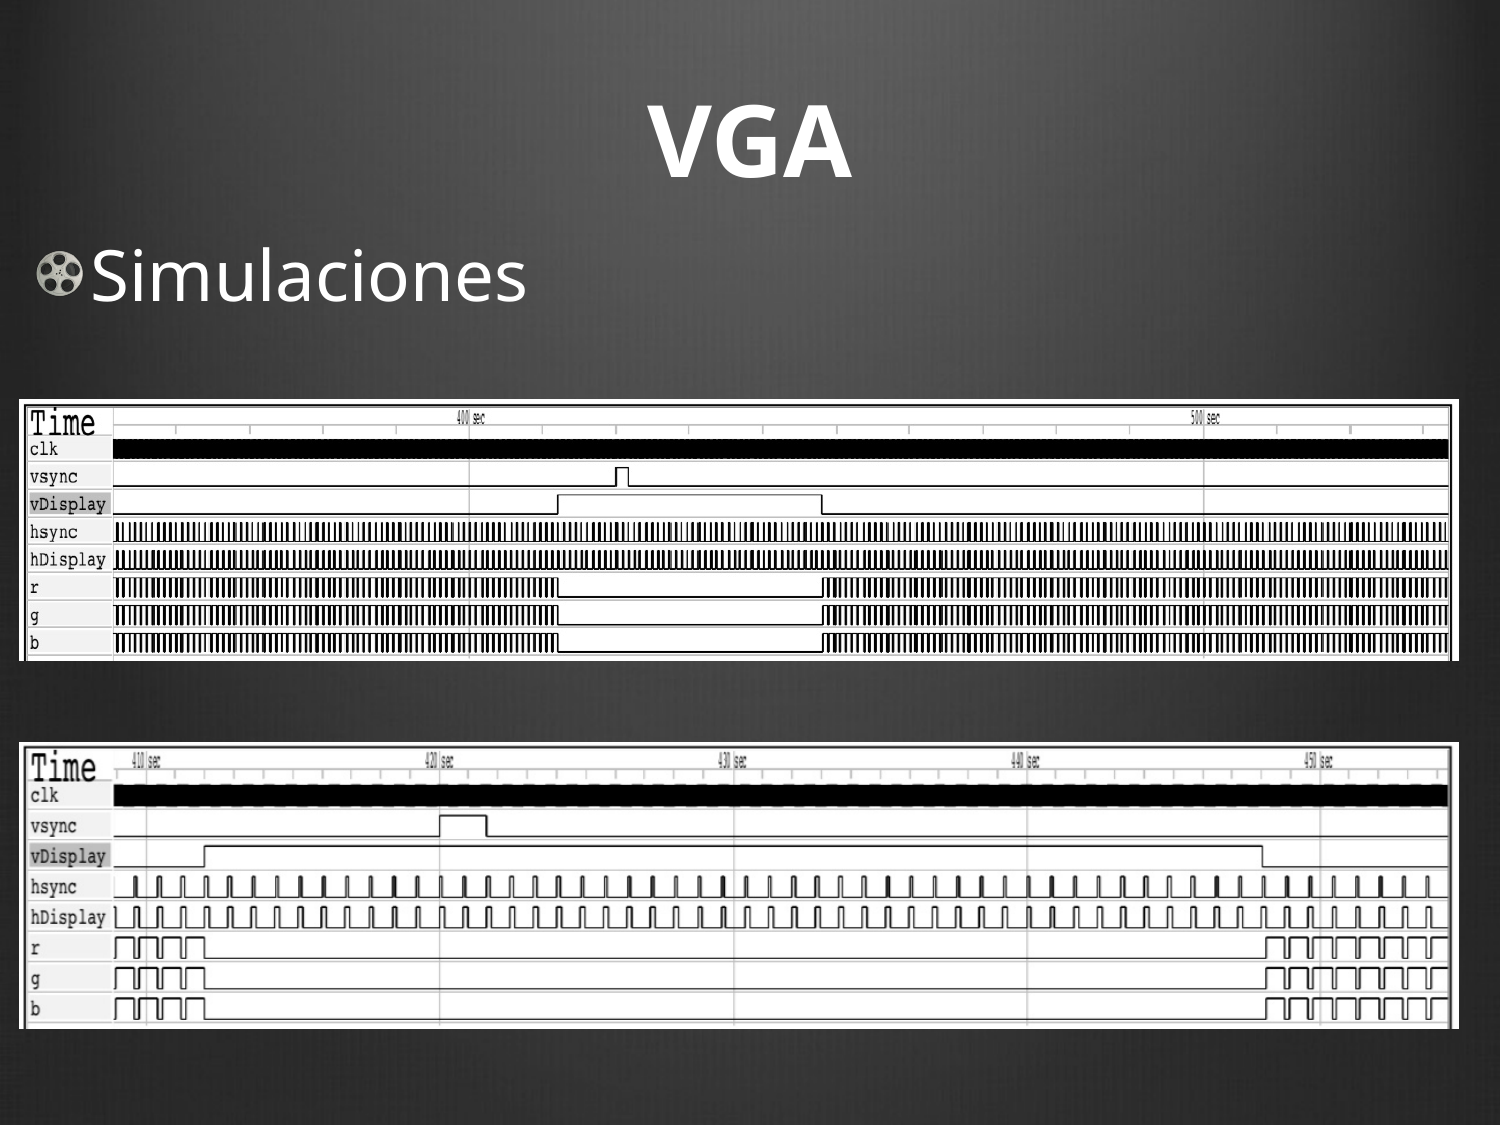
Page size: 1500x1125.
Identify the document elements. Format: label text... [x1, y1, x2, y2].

picture [34, 248, 85, 298]
list Simulaciones [19, 222, 1500, 399]
title VGA [112, 19, 1388, 222]
picture [19, 742, 1459, 1029]
picture [19, 399, 1459, 661]
